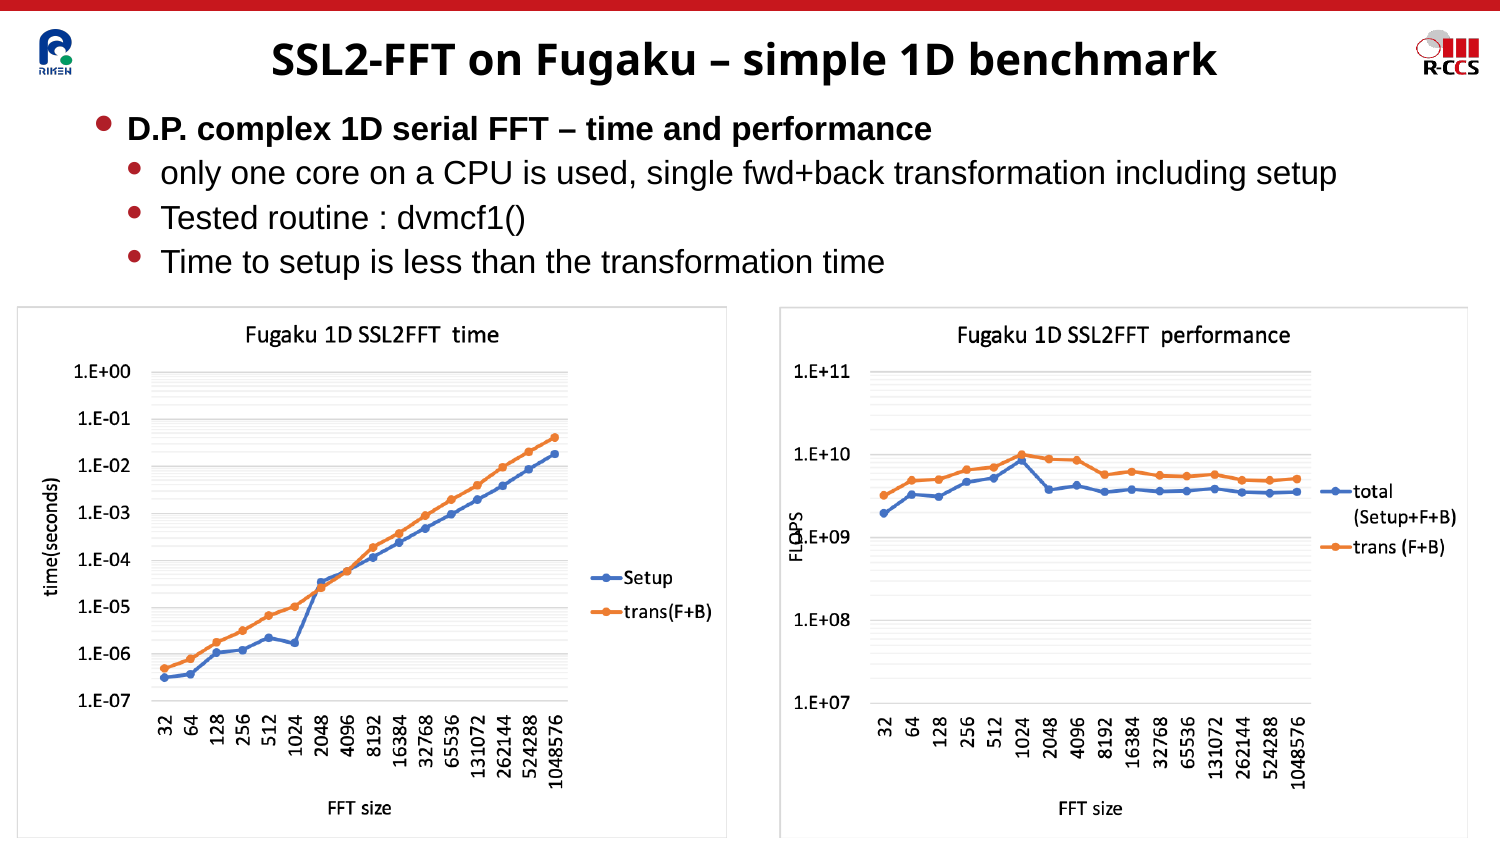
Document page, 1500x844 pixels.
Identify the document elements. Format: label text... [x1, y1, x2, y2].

picture [779, 305, 1468, 838]
title SSL2-FFT on Fugaku – simple 1D benchmark [78, 24, 1411, 90]
list D.P. complex 1D serial FFT – time and performance only one core on a CPU is used, single fwd+back transformation including setup Tested routine : dvmcf1() Time to setup is less than the transformation time [78, 107, 1449, 797]
picture [14, 305, 727, 838]
picture [1416, 29, 1479, 75]
picture [39, 29, 78, 75]
